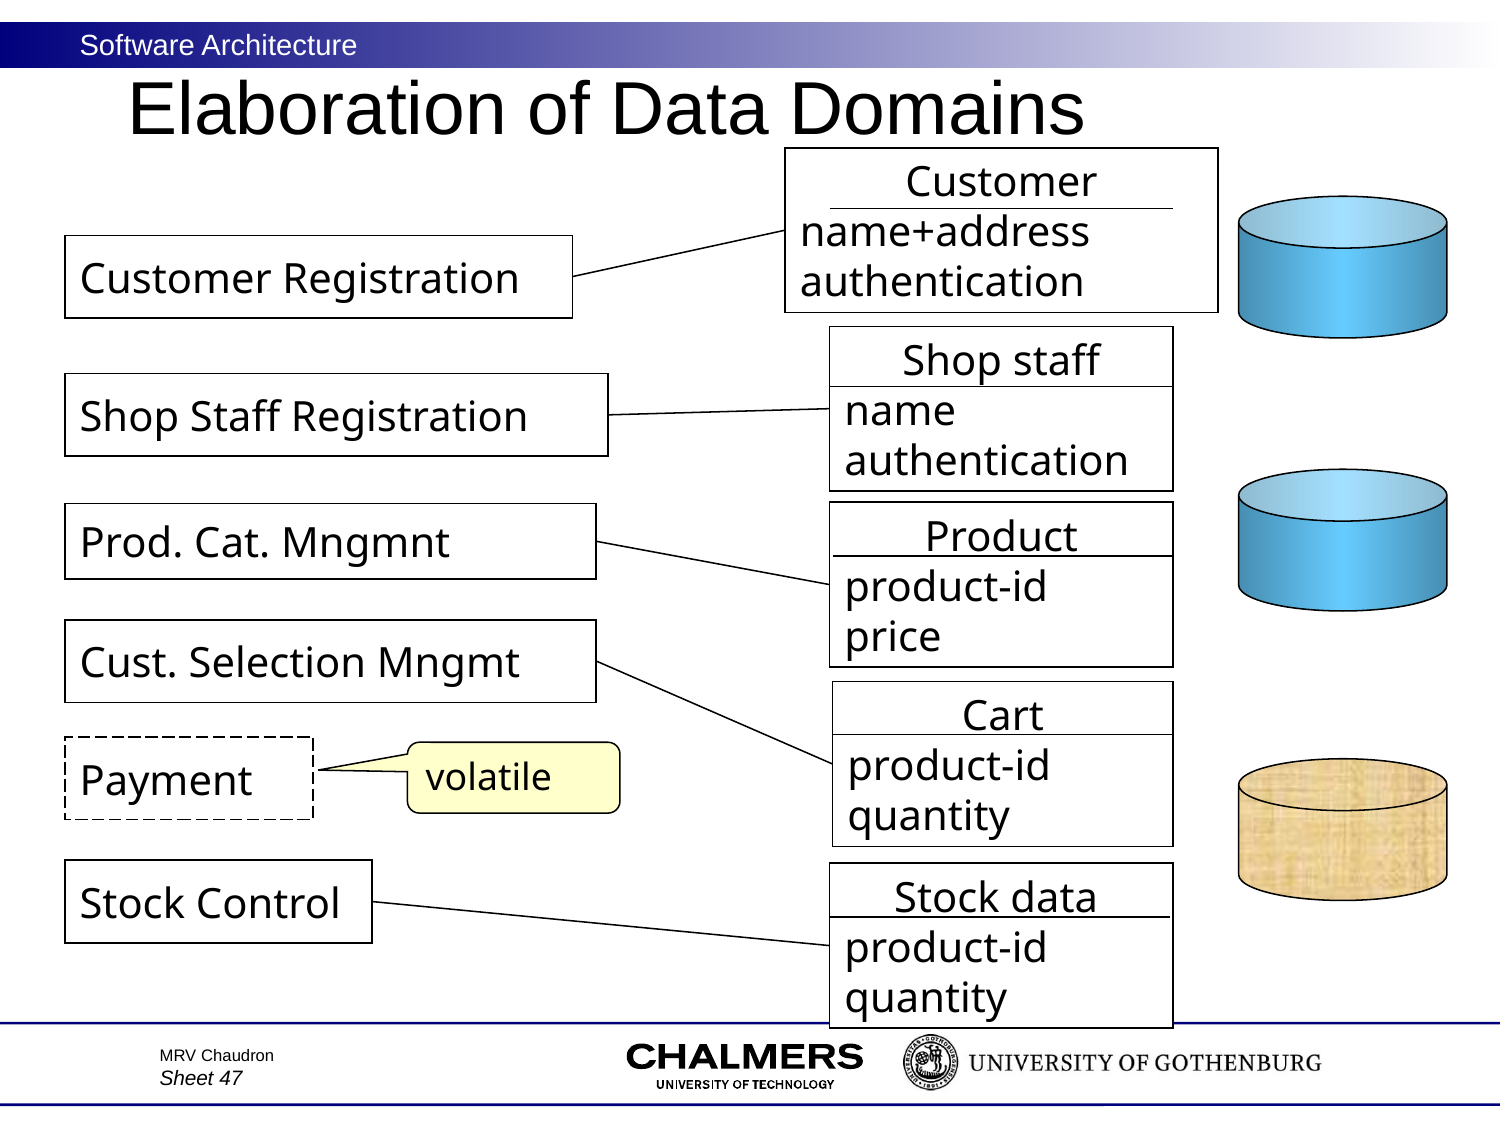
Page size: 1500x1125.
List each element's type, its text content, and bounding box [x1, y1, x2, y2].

text_box [1238, 196, 1447, 338]
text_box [596, 541, 824, 586]
text_box Payment [64, 736, 313, 820]
text_box [1238, 758, 1447, 901]
title Elaboration of Data Domains [112, 42, 1388, 166]
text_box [596, 660, 833, 766]
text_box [829, 501, 1174, 670]
text_box Stock Control [64, 860, 372, 943]
text_box Customer Registration [64, 235, 573, 318]
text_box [829, 147, 1174, 315]
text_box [607, 409, 824, 416]
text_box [829, 326, 1174, 494]
text_box Prod. Cat. Mngmnt [64, 503, 597, 580]
text_box Stock data product-id quantity [829, 863, 1174, 1028]
text_box volatile [318, 742, 620, 814]
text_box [371, 901, 830, 947]
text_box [572, 230, 824, 277]
text_box Cust. Selection Mngmt [64, 619, 597, 703]
text_box [1238, 469, 1447, 611]
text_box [832, 681, 1174, 849]
footer MRV Chaudron Sheet 47 [144, 1022, 1356, 1098]
text_box Shop Staff Registration [64, 373, 609, 457]
